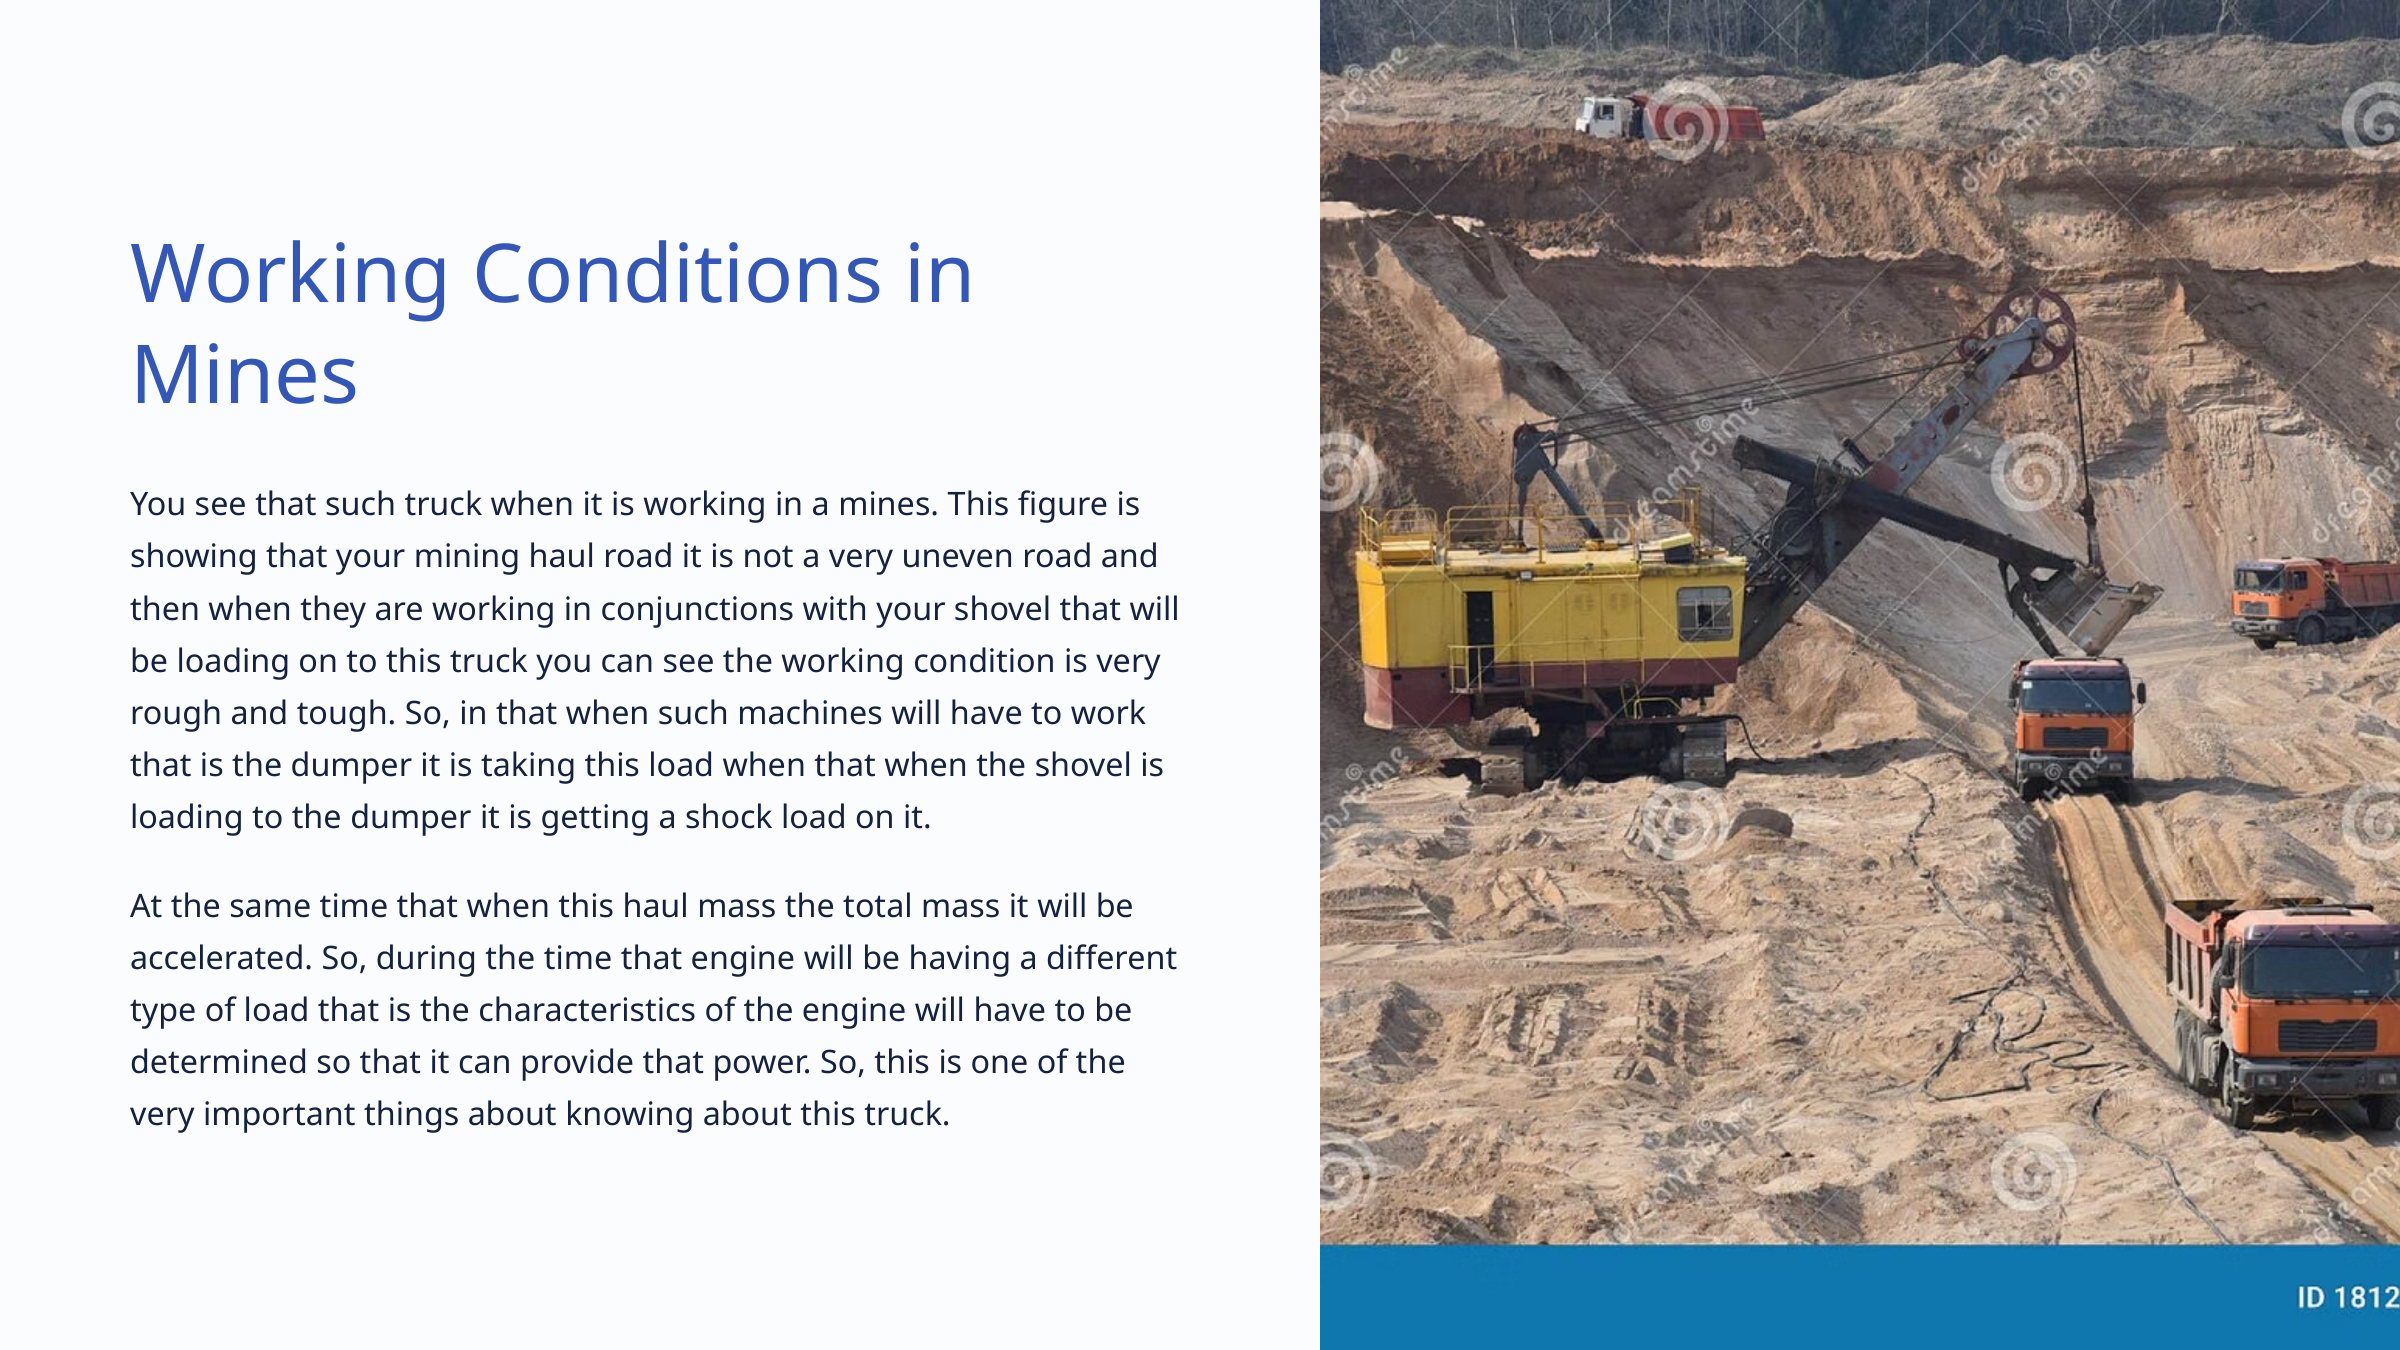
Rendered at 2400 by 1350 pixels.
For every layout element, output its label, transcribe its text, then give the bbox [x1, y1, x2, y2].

text_box At the same time that when this haul mass the total mass it will be accelerated. So, during the time that engine will be having a different type of load that is the characteristics of the engine will have to be determined so that it can provide that power. So, this is one of the very important things about knowing about this truck. [130, 871, 1190, 1132]
text_box You see that such truck when it is working in a mines. This figure is showing that your mining haul road it is not a very uneven road and then when they are working in conjunctions with your shovel that will be loading on to this truck you can see the working condition is very rough and tough. So, in that when such machines will have to work that is the dumper it is taking this load when that when the shovel is loading to the dumper it is getting a shock load on it. [130, 470, 1190, 835]
picture [1319, 0, 2400, 1350]
text_box Working Conditions in Mines [130, 218, 1190, 422]
